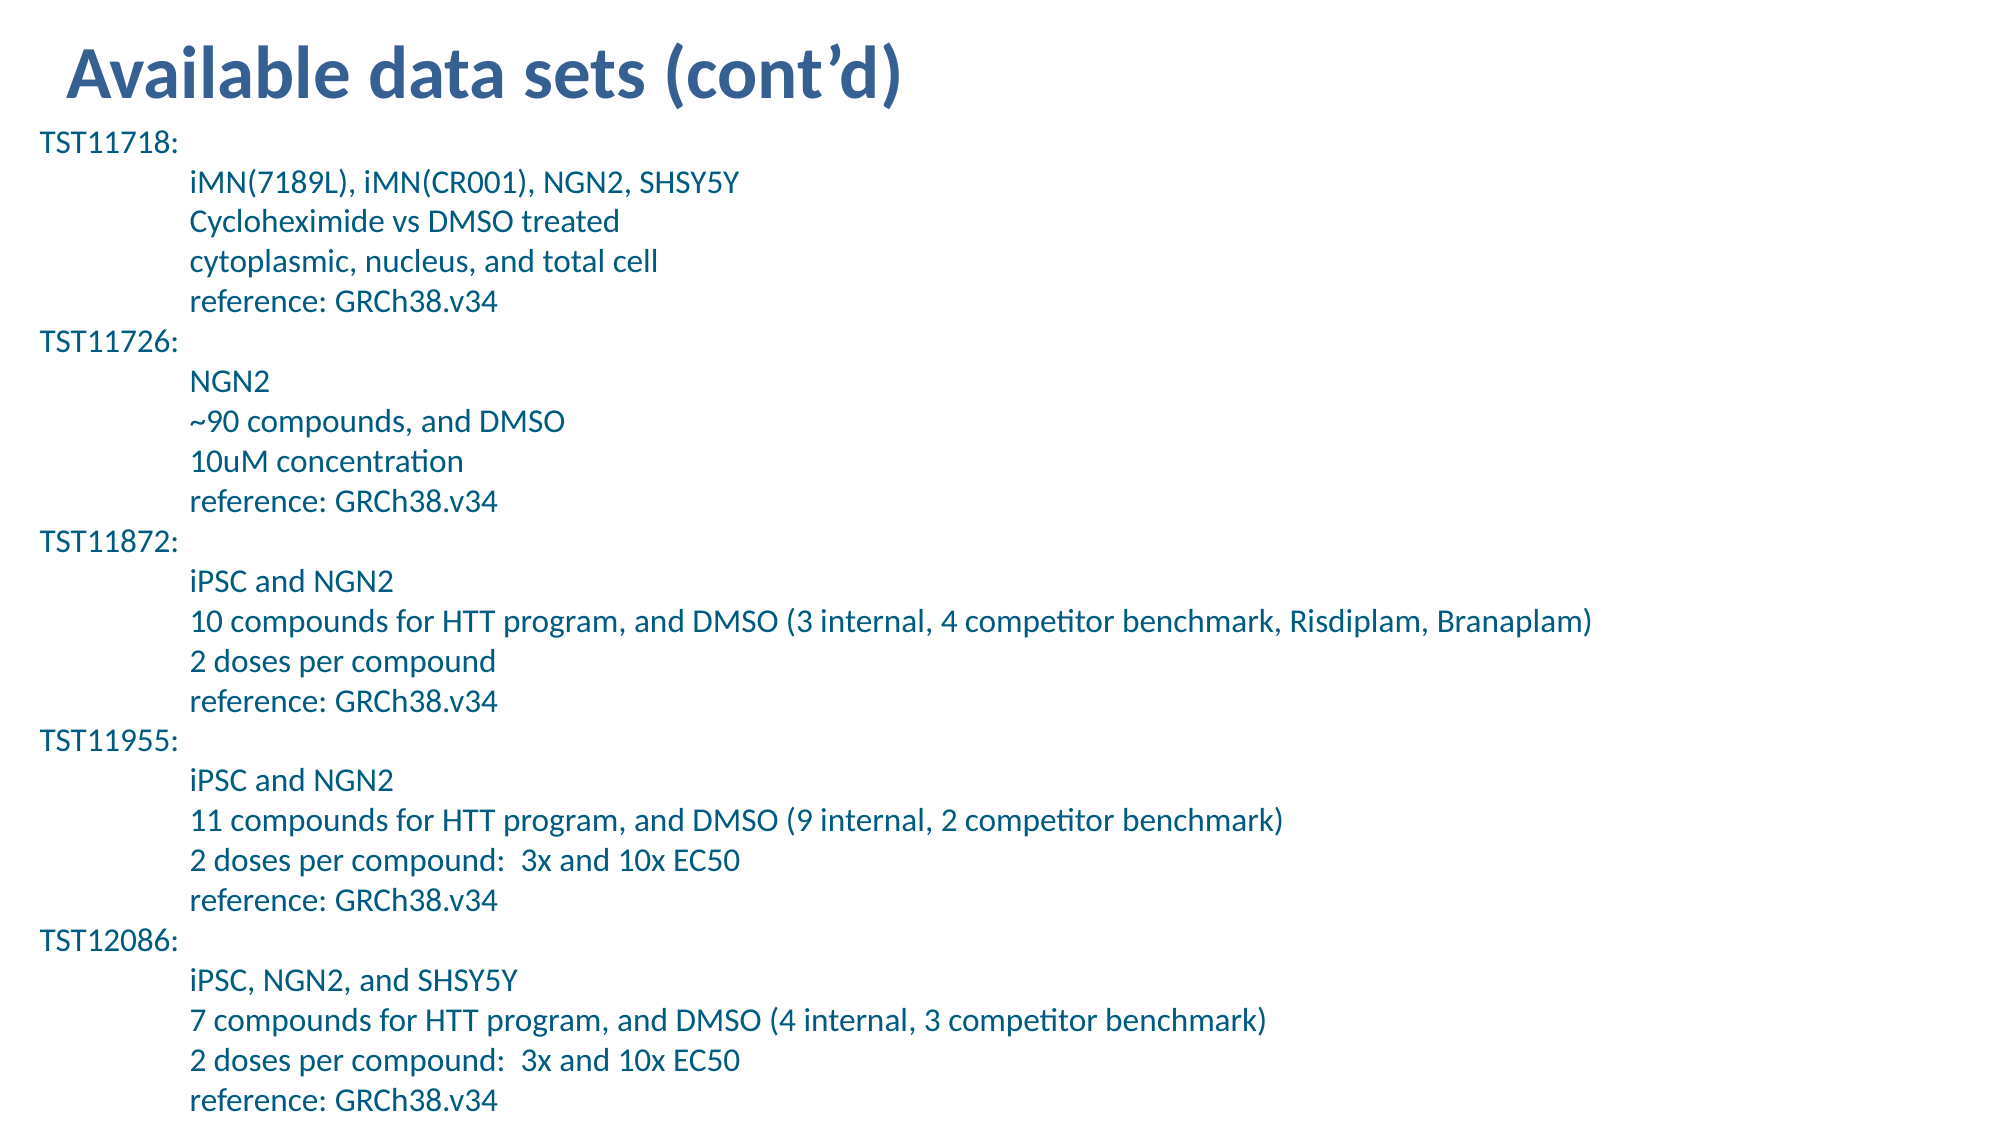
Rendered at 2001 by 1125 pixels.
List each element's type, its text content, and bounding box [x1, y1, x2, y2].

text_box TST11718: iMN(7189L), iMN(CR001), NGN2, SHSY5Y Cycloheximide vs DMSO treated cytoplasmic, nucleus, and total cell reference: GRCh38.v34 TST11726: NGN2 ~90 compounds, and DMSO 10uM concentration reference: GRCh38.v34 TST11872: iPSC and NGN2 10 compounds for HTT program, and DMSO (3 internal, 4 competitor benchmark, Risdiplam, Branaplam) 2 doses per compound reference: GRCh38.v34 TST11955: iPSC and NGN2 11 compounds for HTT program, and DMSO (9 internal, 2 competitor benchmark) 2 doses per compound: 3x and 10x EC50 reference: GRCh38.v34 TST12086: iPSC, NGN2, and SHSY5Y 7 compounds for HTT program, and DMSO (4 internal, 3 competitor benchmark) 2 doses per compound: 3x and 10x EC50 reference: GRCh38.v34 [24, 112, 1975, 1088]
text_box Available data sets (cont’d) [51, 15, 1914, 112]
